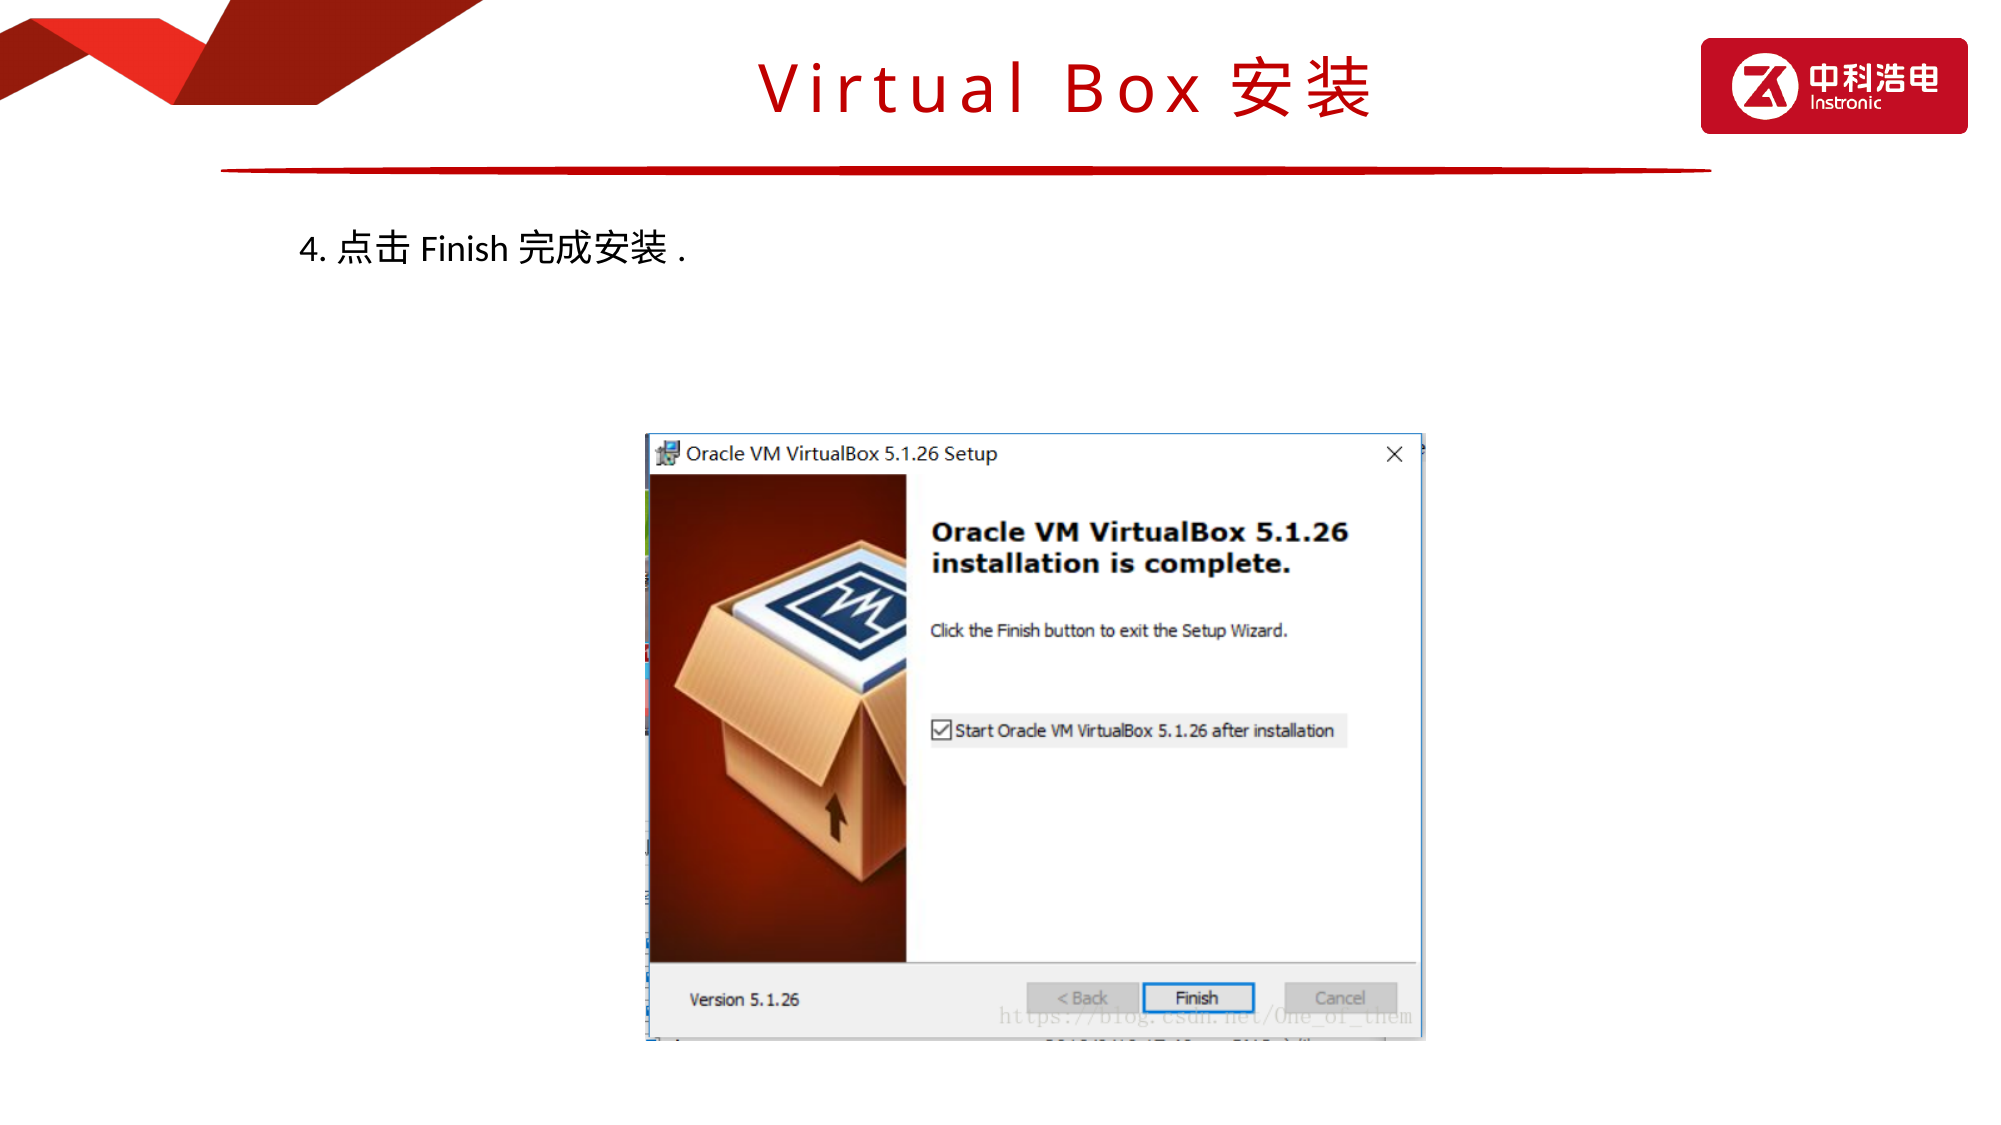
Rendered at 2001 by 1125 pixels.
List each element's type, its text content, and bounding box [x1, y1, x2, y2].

picture [1701, 38, 1968, 135]
text_box [301, 166, 1712, 176]
text_box 4.点击Finish完成安装. [301, 216, 1686, 277]
text_box Virtual Box安装 [602, 38, 1528, 134]
picture [645, 433, 1426, 1041]
picture [0, 0, 495, 299]
